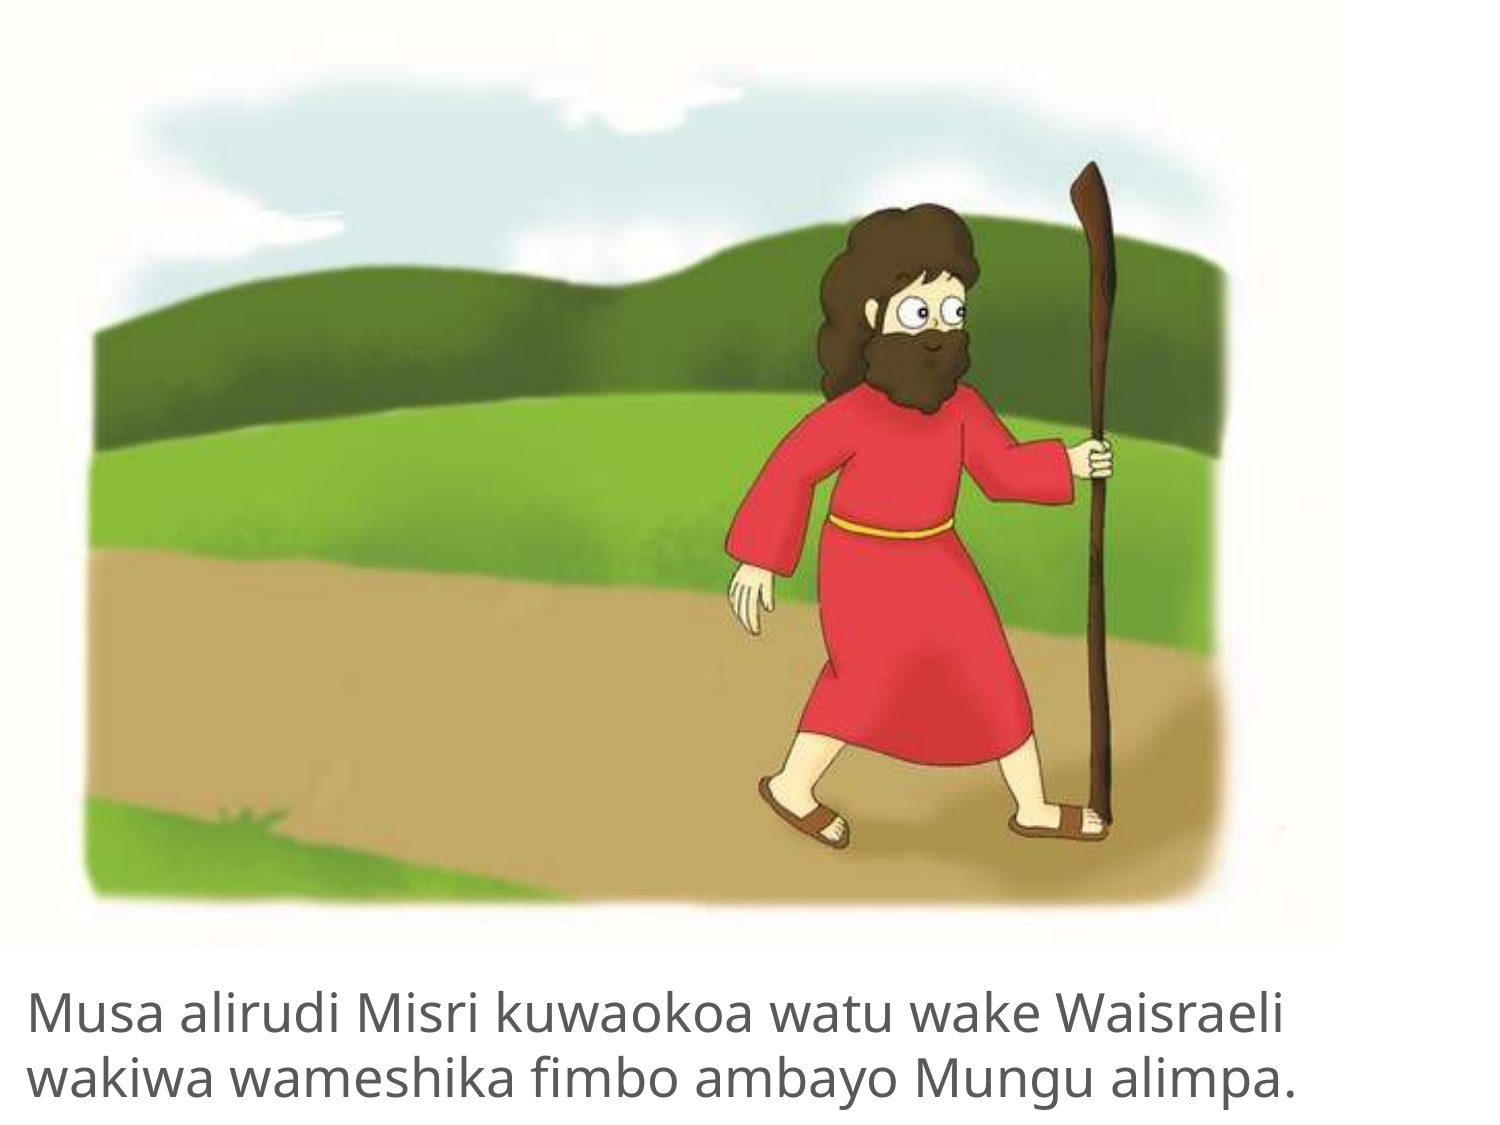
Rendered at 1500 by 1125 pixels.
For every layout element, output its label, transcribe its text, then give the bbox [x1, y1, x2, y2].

picture [0, 0, 1339, 948]
text_box Musa alirudi Misri kuwaokoa watu wake Waisraeli wakiwa wameshika fimbo ambayo Mungu alimpa. [11, 971, 1498, 1116]
